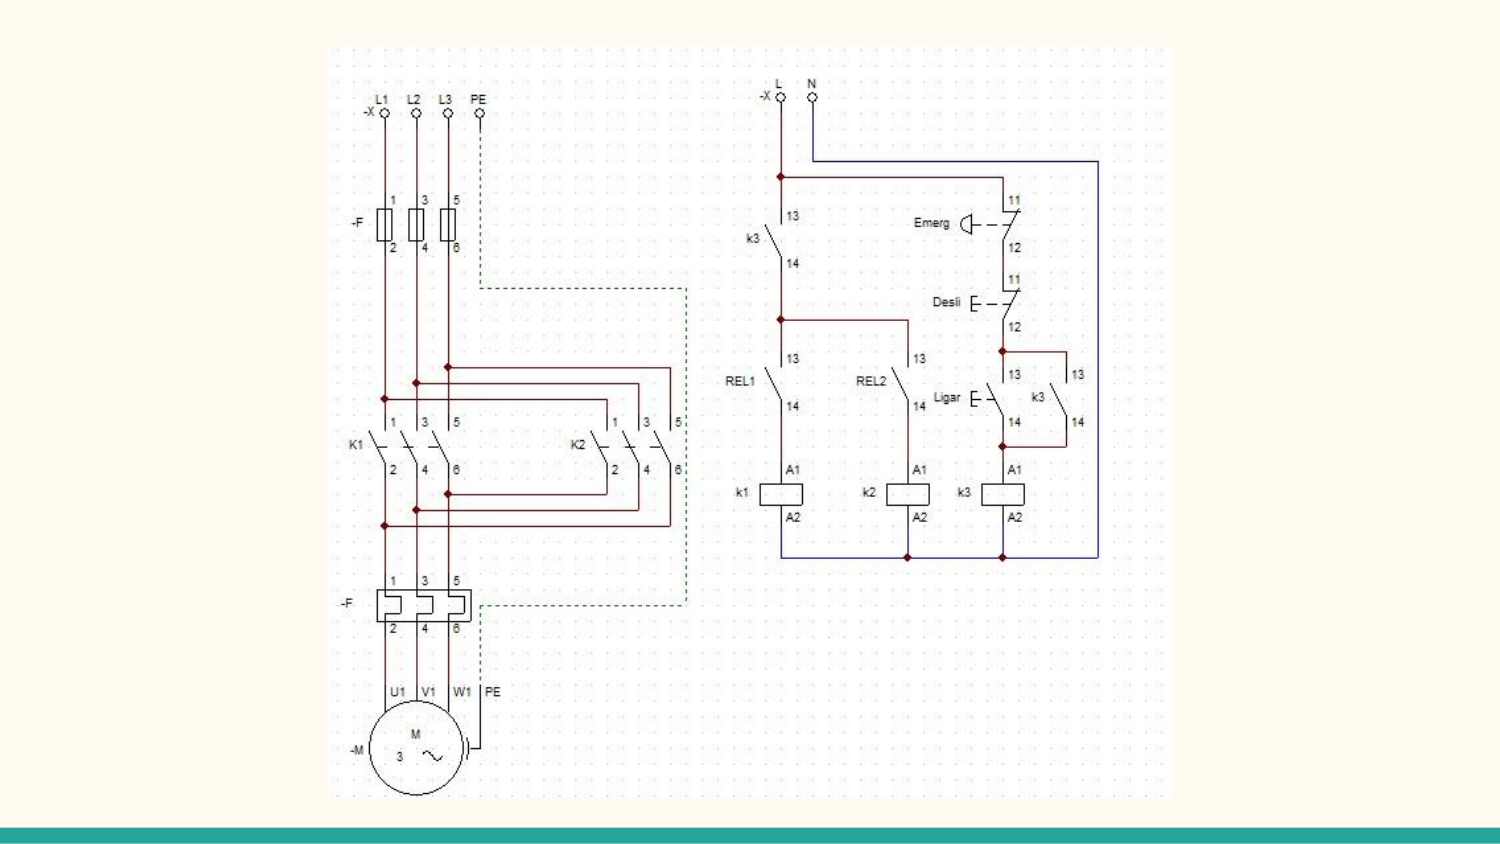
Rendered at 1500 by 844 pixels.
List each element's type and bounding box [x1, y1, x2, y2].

picture [327, 46, 1172, 797]
